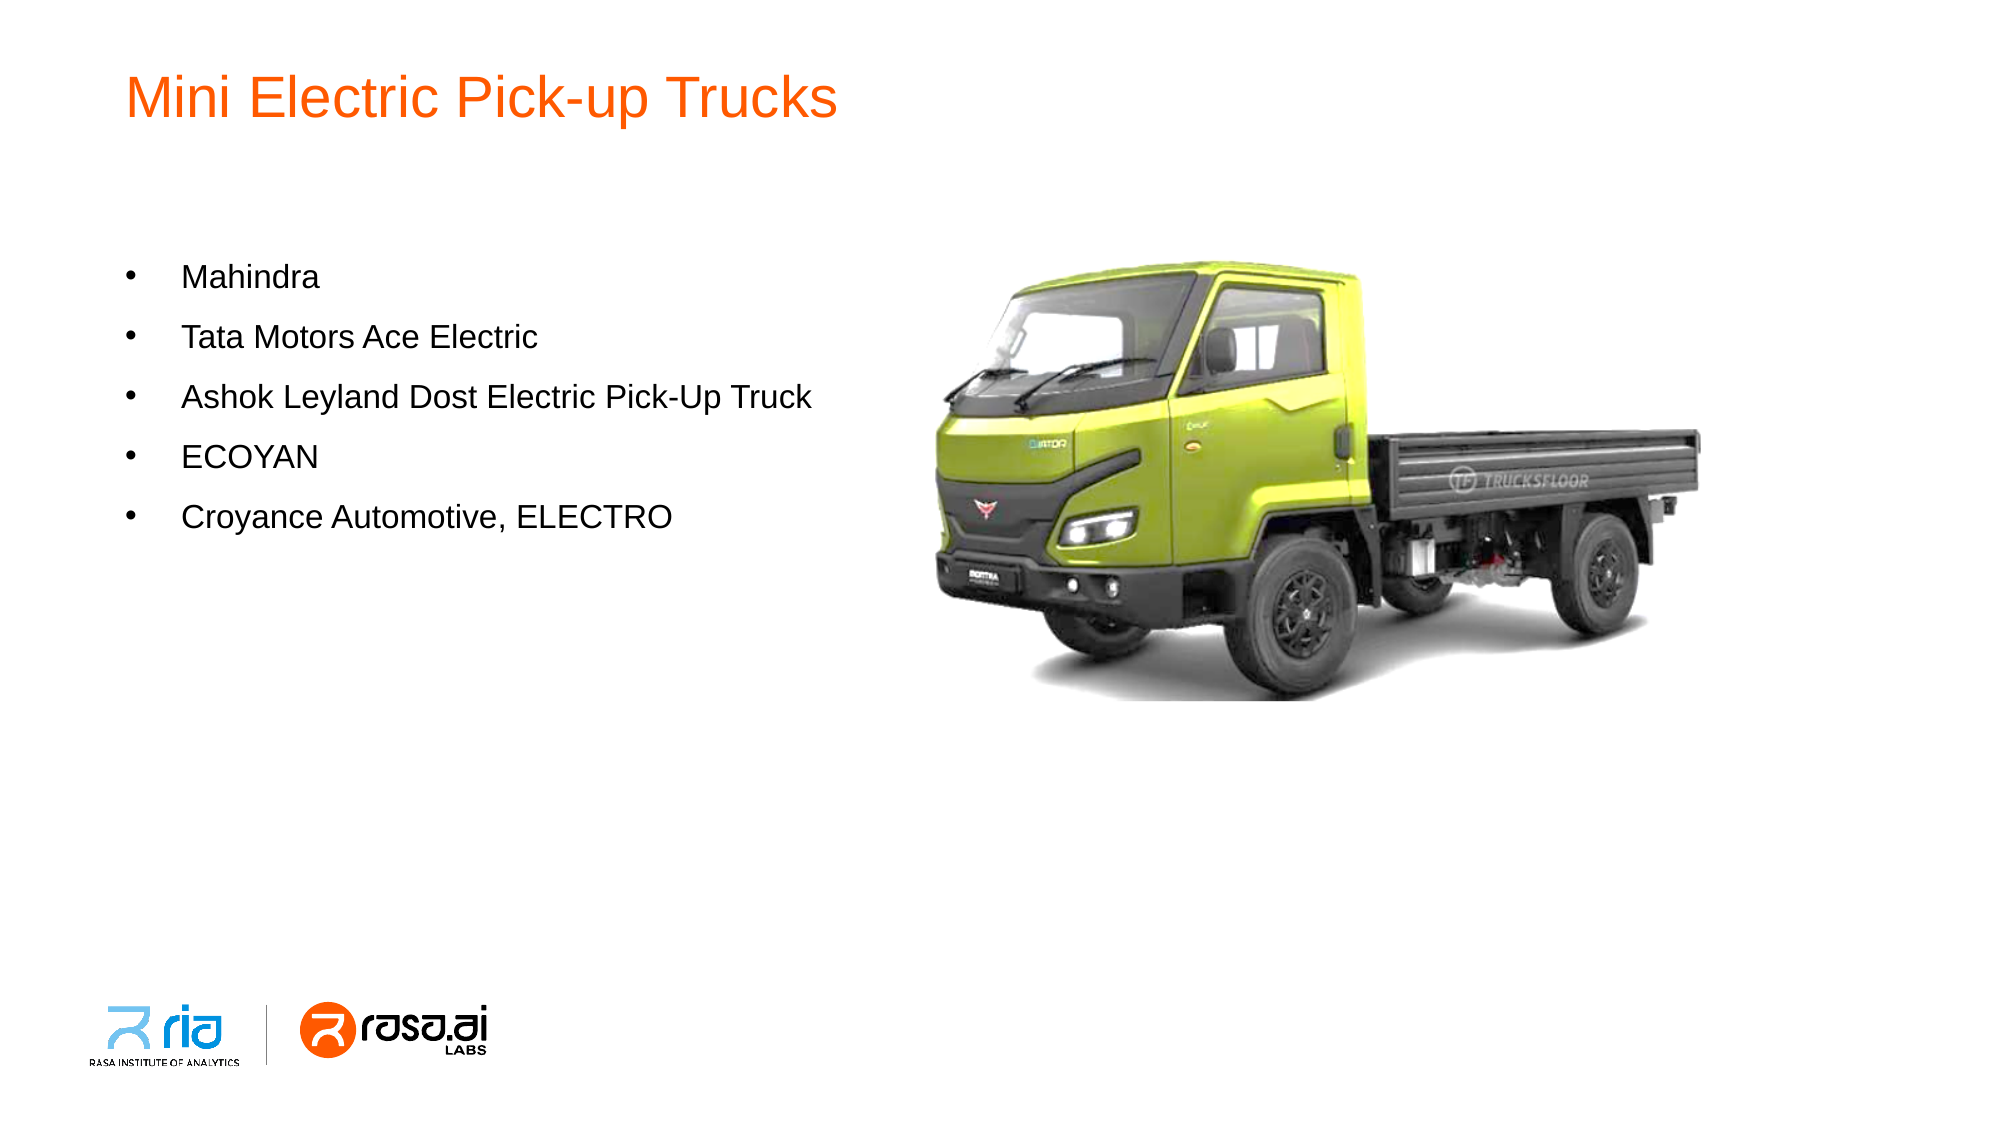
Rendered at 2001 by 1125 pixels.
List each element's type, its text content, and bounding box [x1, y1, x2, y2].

title Mini Electric Pick-up Trucks [125, 59, 1791, 131]
list Mahindra Tata Motors Ace Electric Ashok Leyland Dost Electric Pick-Up Truck ECOYAN Croyance Automotive, ELECTRO [125, 235, 874, 592]
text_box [876, 235, 1742, 705]
picture [78, 992, 250, 1078]
